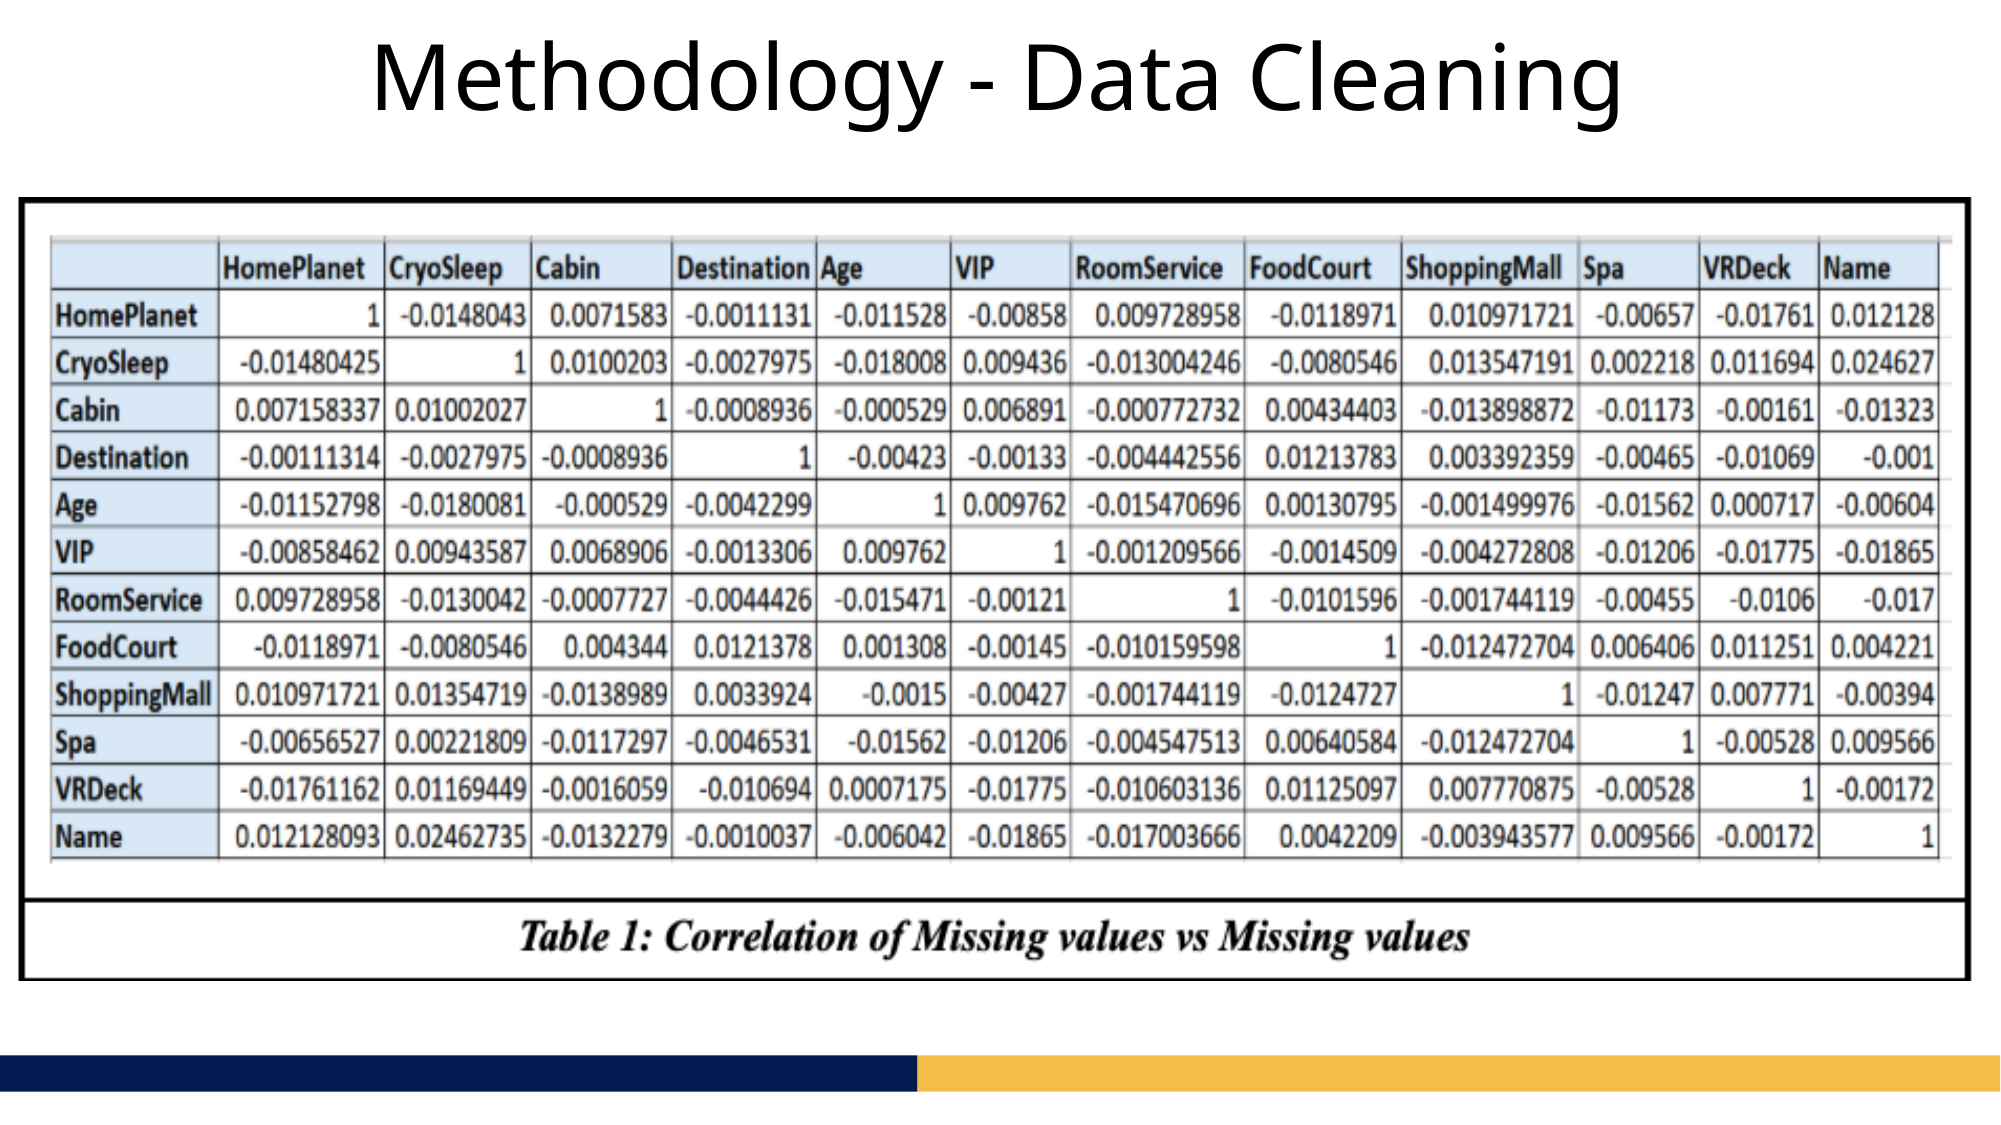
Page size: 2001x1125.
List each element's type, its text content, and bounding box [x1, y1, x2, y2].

title Methodology - Data Cleaning [17, 23, 1980, 192]
picture [17, 196, 1980, 981]
